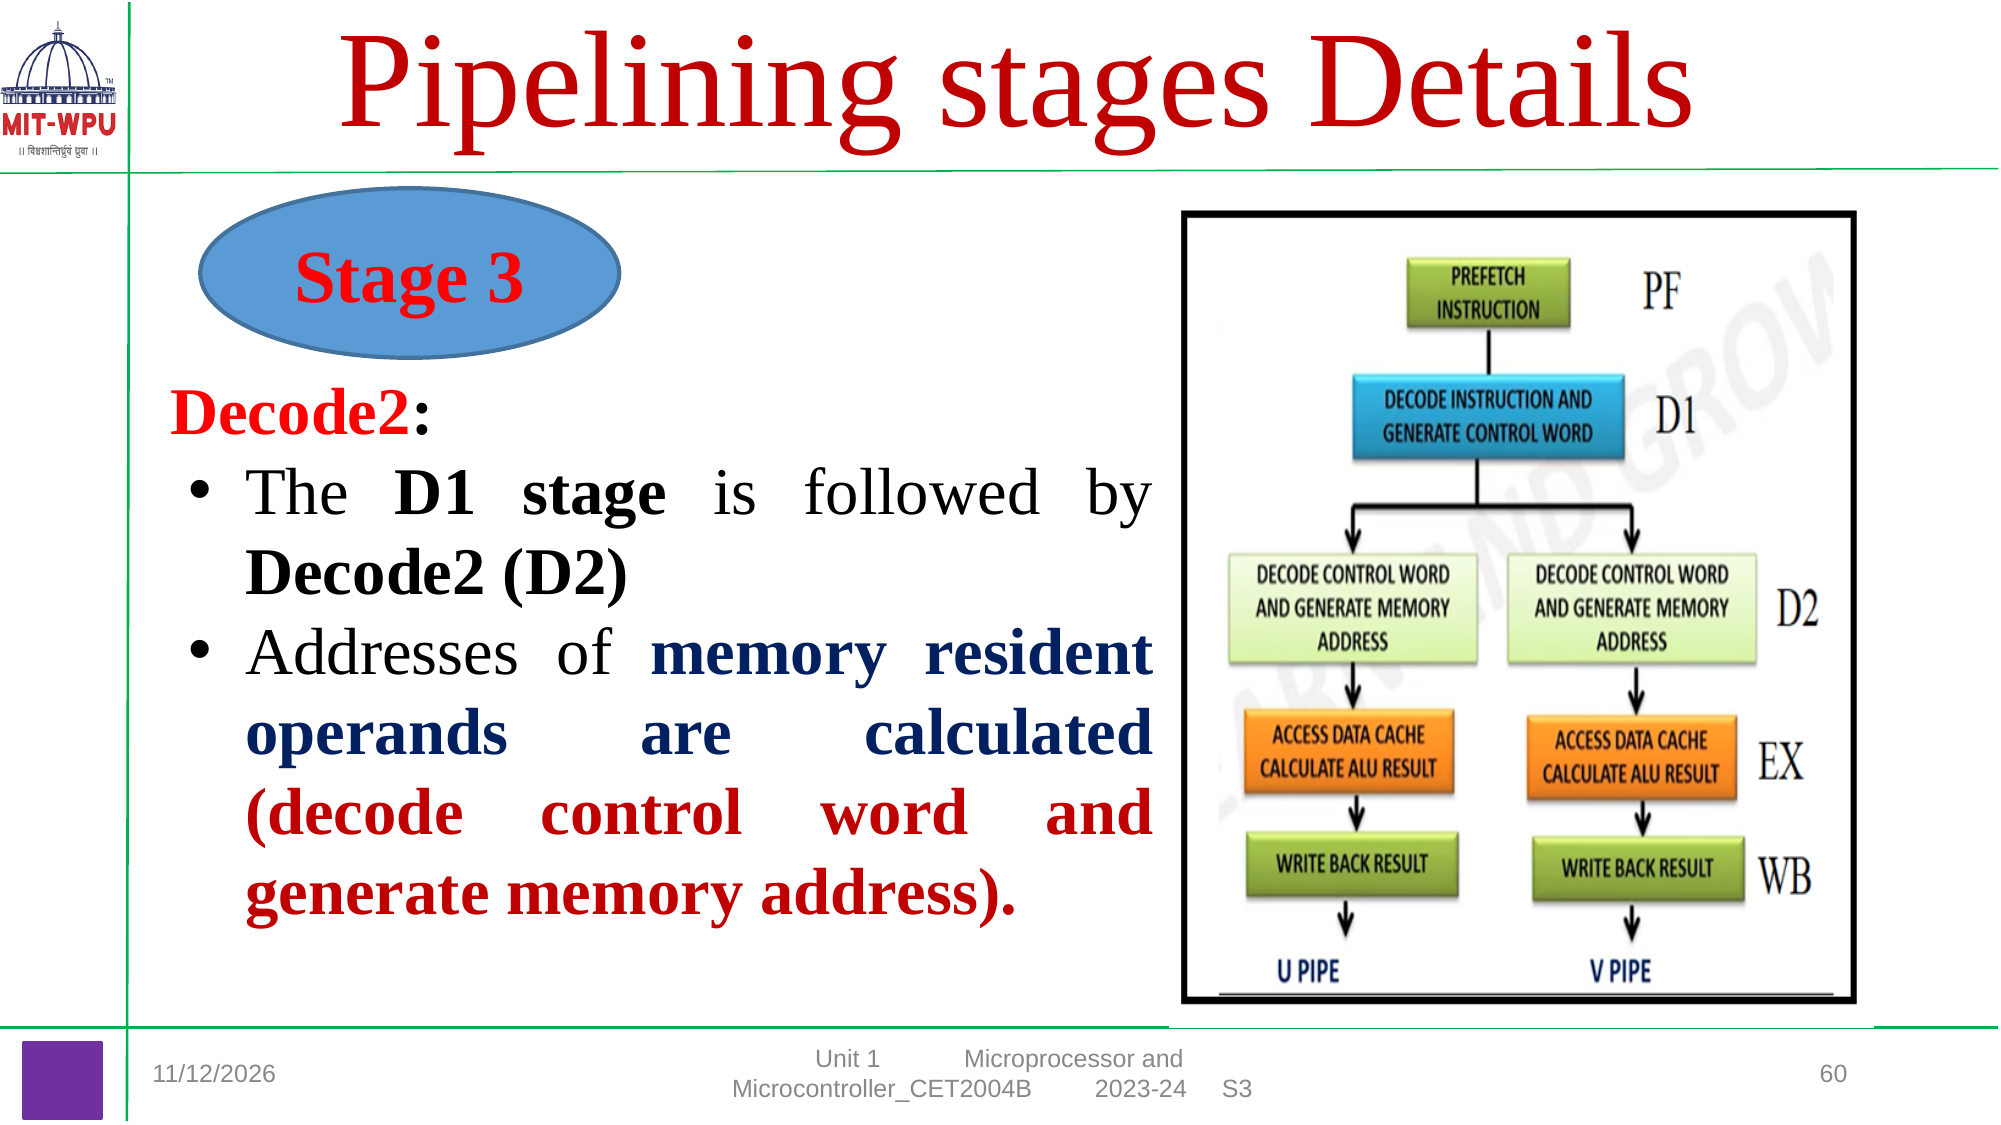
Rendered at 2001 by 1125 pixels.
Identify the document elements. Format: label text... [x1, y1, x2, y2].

picture [0, 20, 126, 159]
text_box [135, 168, 1999, 174]
slide_number 60 [1412, 1042, 1863, 1103]
picture [1168, 193, 1874, 1028]
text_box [0, 168, 121, 174]
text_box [126, 1039, 130, 1122]
footer Unit 1 Microprocessor and Microcontroller_CET2004B 2023-24 S3 [662, 1042, 1338, 1103]
title Pipelining stages Details [227, 42, 1809, 122]
text_box Stage 3 [198, 186, 622, 360]
list Decode2: The D1 stage is followed by Decode2 (D2) Addresses of memory resident operands are calculated (decode control word and generate memory address). [154, 310, 1163, 973]
text_box [22, 1041, 103, 1120]
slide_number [137, 1042, 588, 1103]
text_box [126, 1, 130, 1026]
